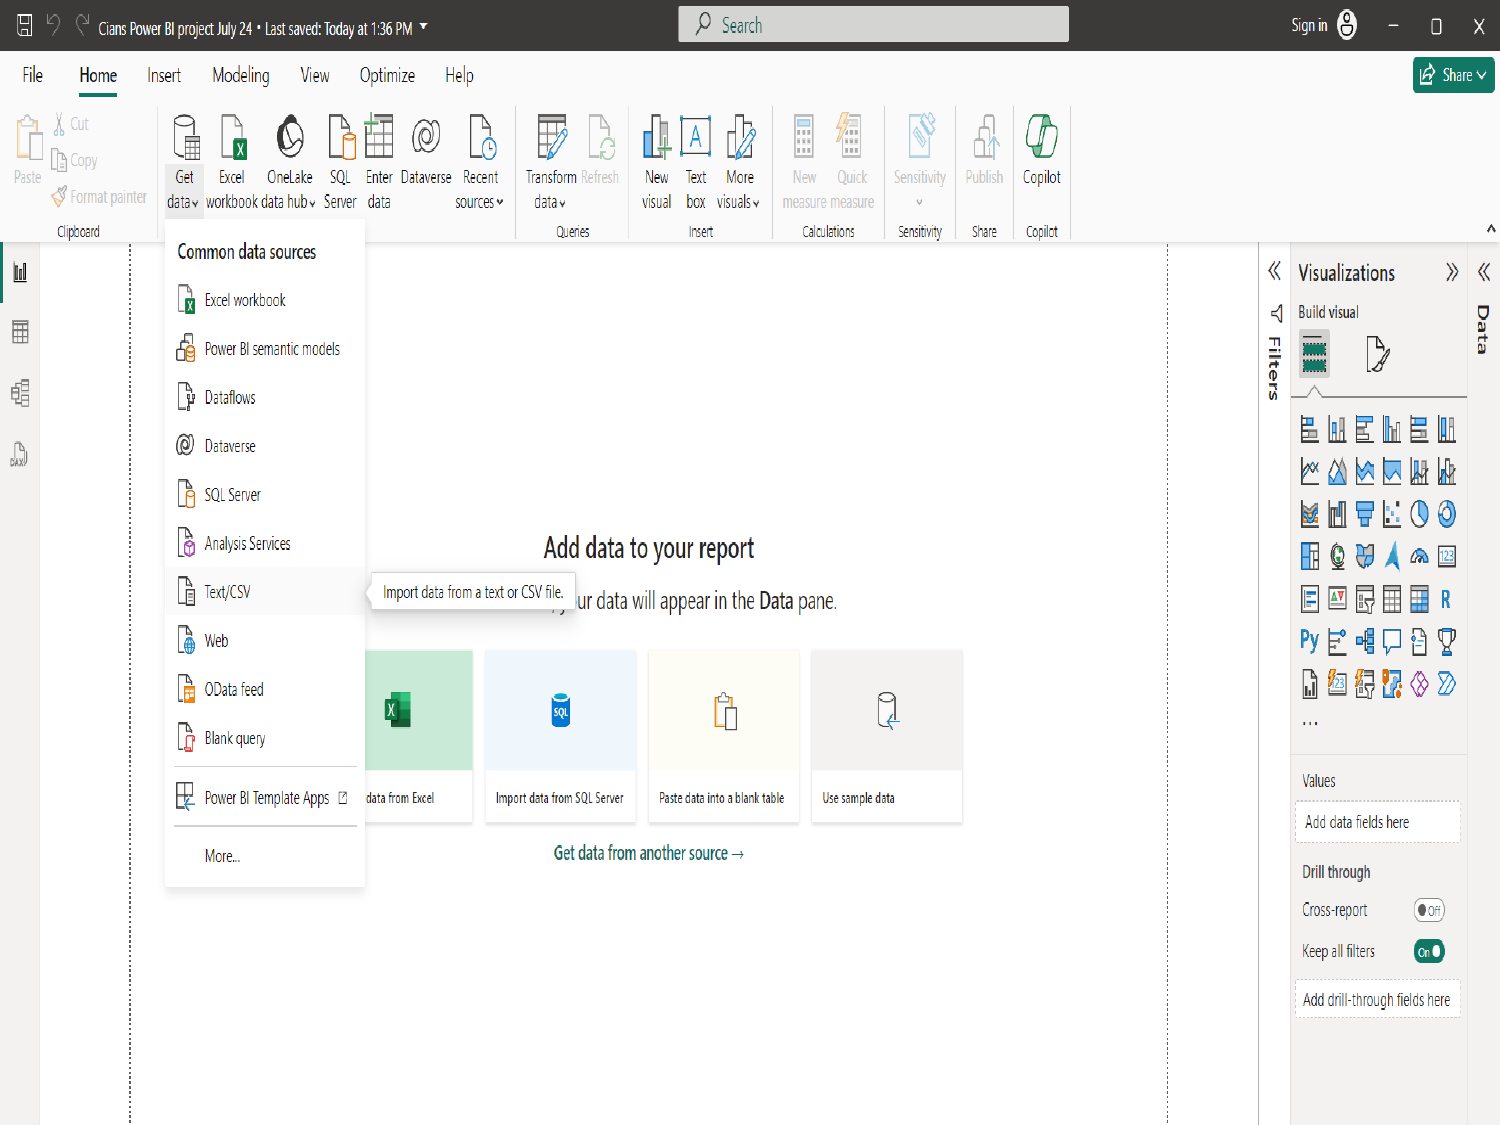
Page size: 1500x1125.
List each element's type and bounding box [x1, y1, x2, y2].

list [0, 0, 1500, 1125]
